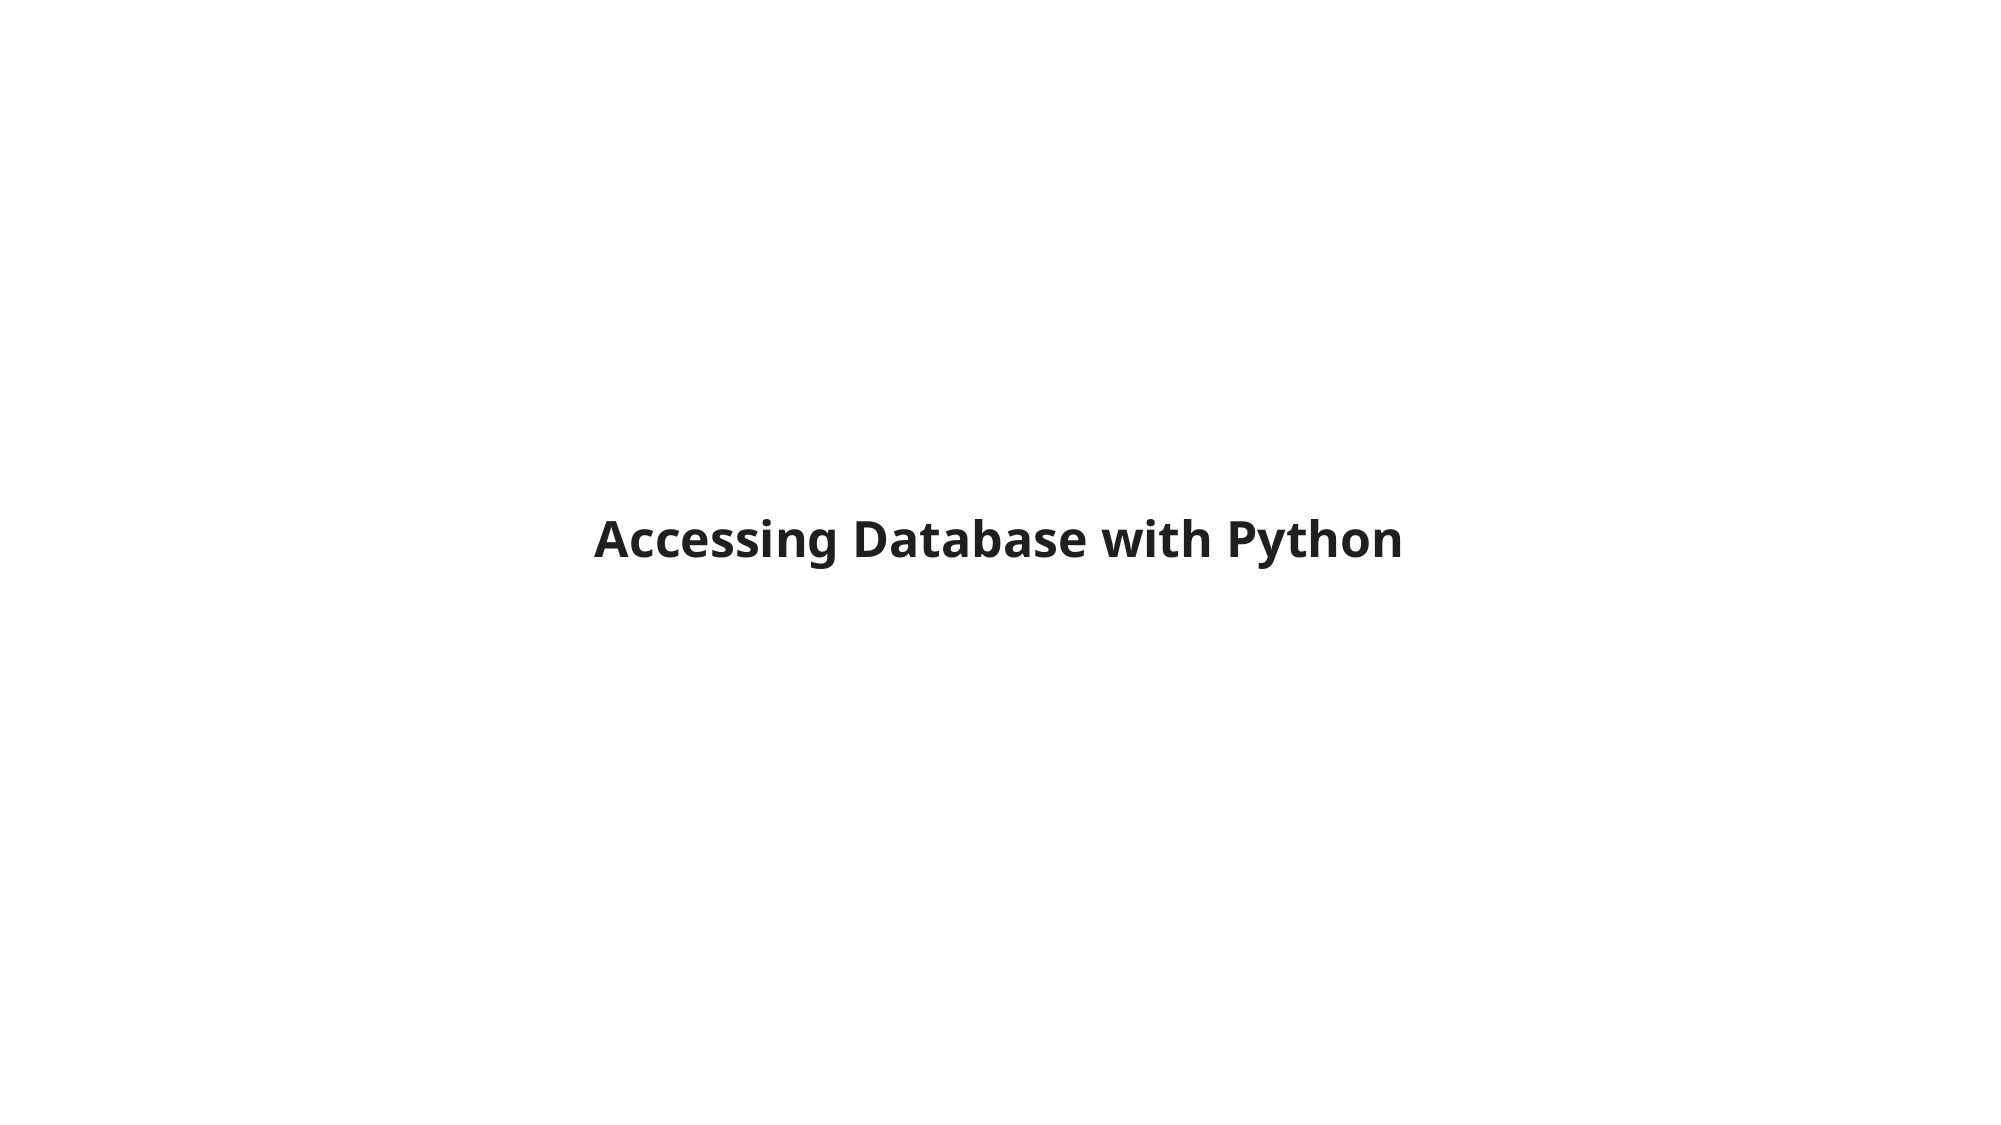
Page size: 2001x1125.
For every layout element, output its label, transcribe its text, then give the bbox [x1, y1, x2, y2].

title Accessing Database with Python [249, 184, 1750, 576]
